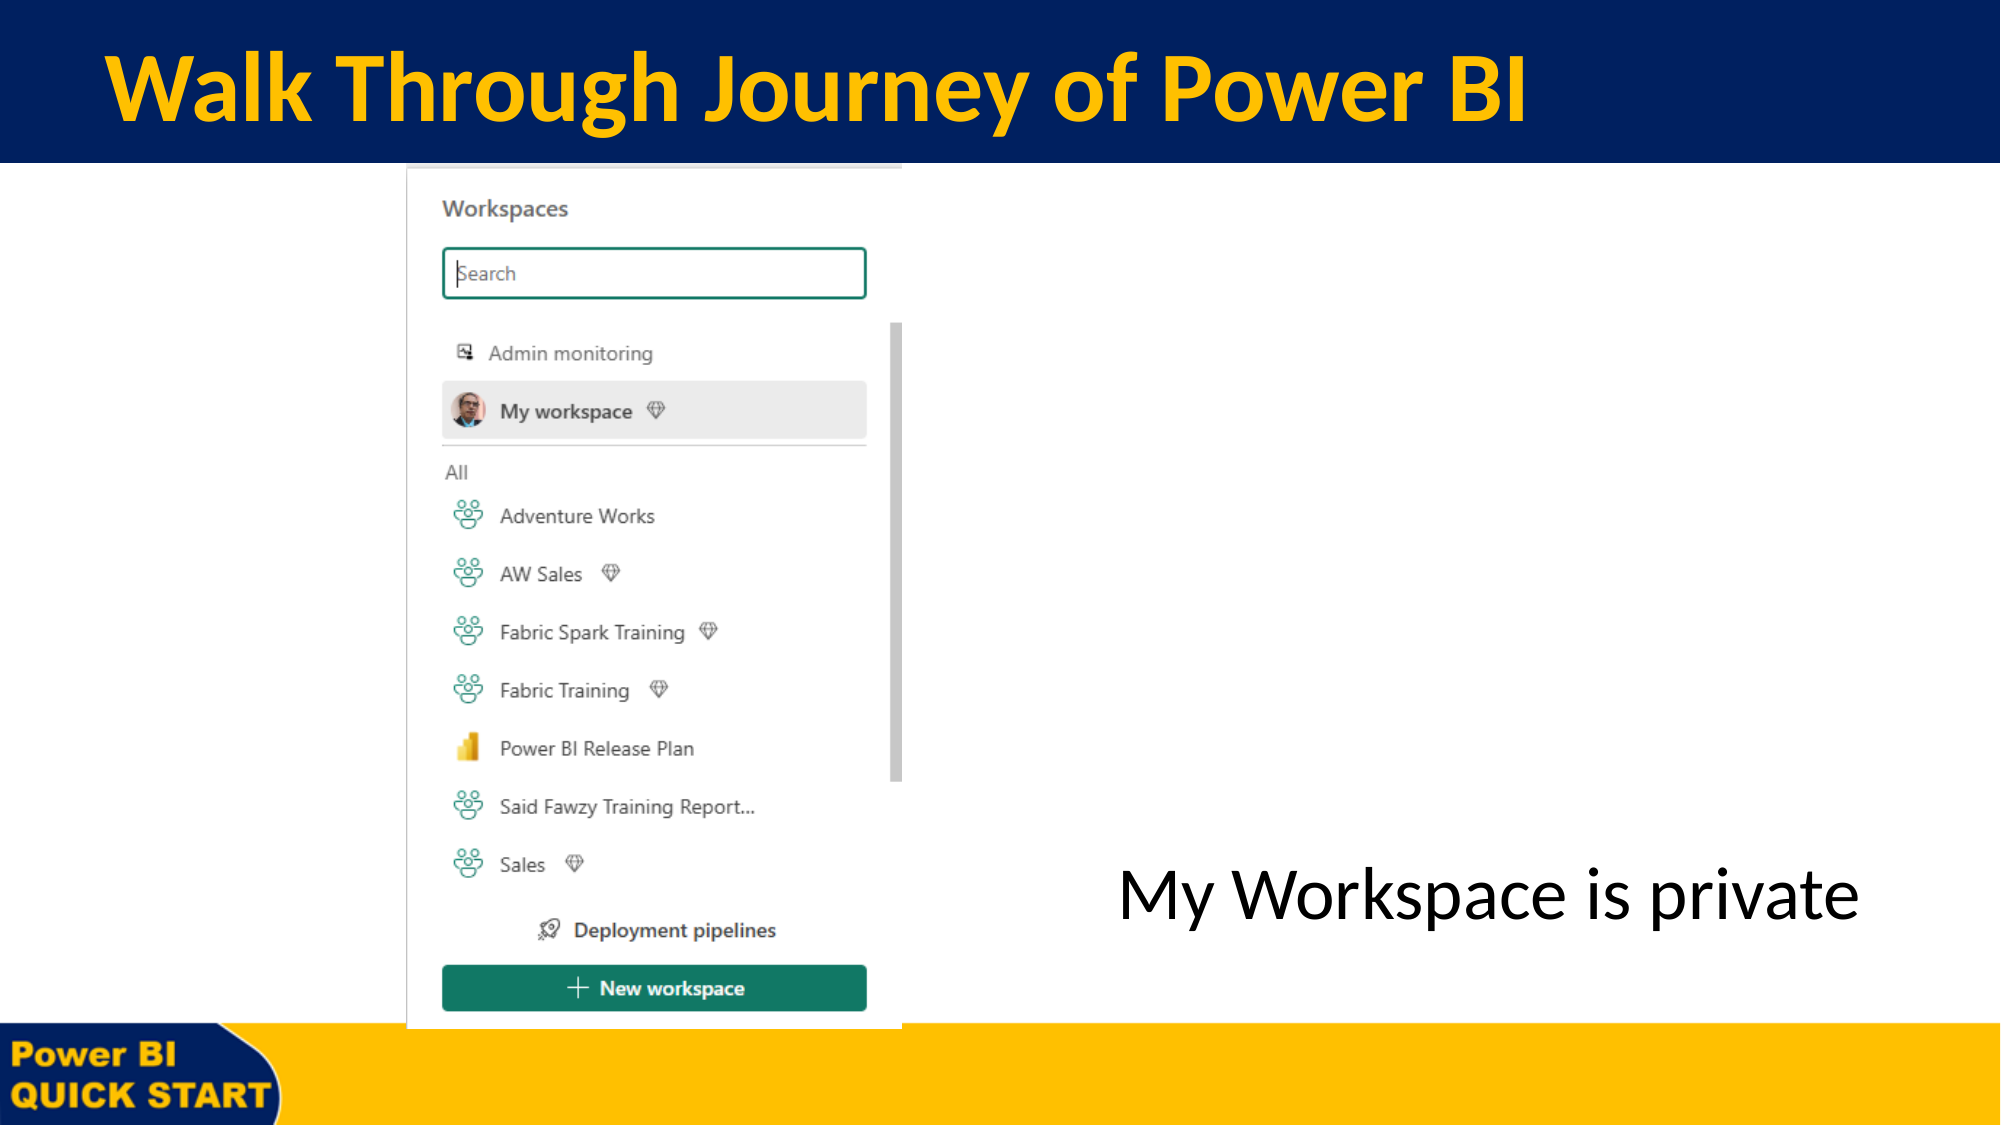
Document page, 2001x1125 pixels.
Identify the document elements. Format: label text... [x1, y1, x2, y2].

picture [0, 0, 2001, 1125]
text_box My Workspace is private [1101, 836, 1877, 942]
text_box Walk Through Journey of Power BI [0, 0, 2000, 164]
